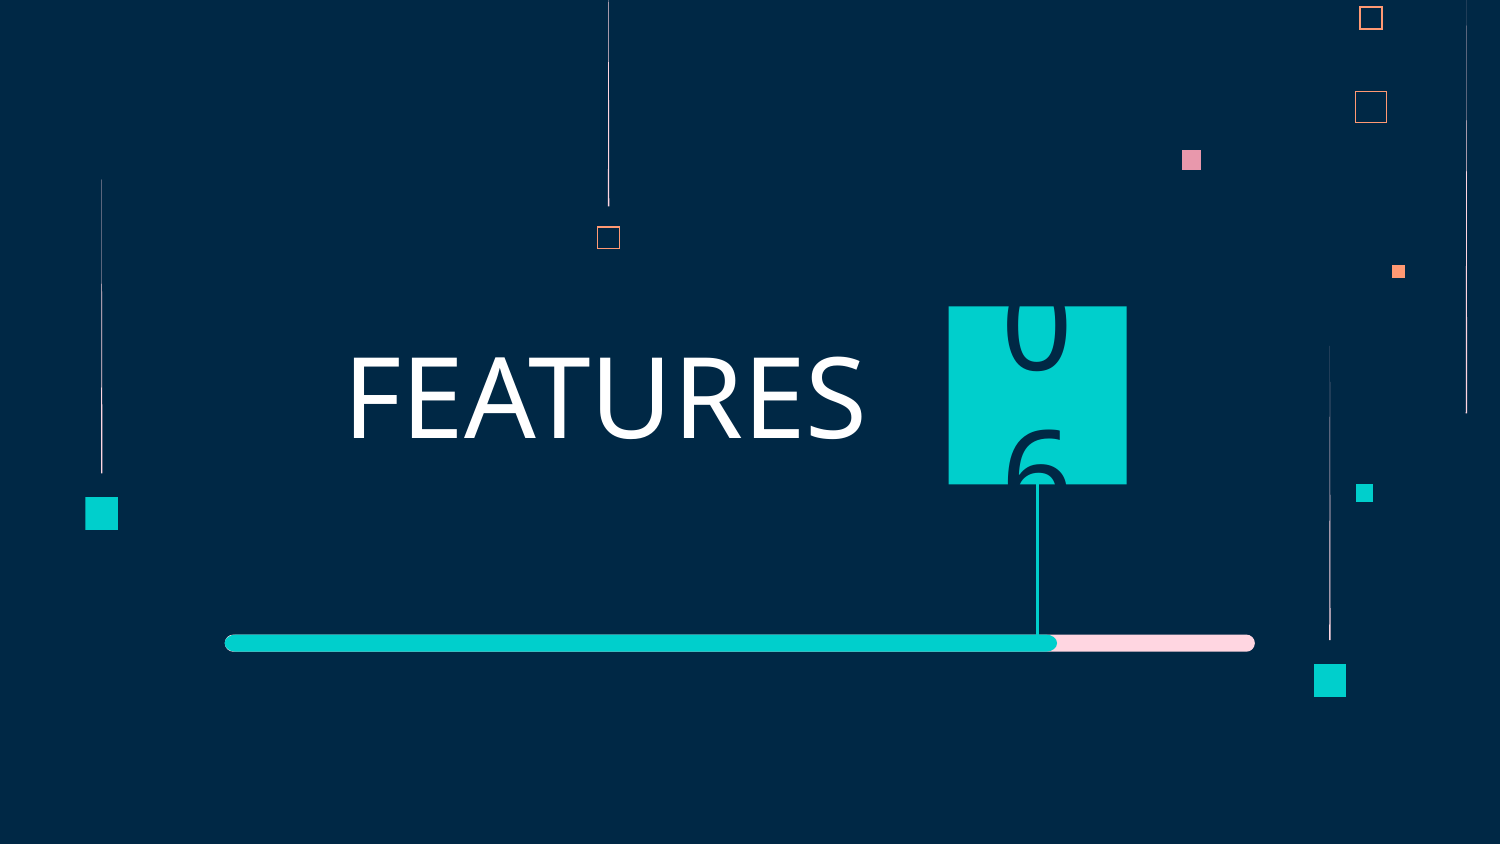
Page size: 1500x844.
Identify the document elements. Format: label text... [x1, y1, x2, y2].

text_box [948, 306, 1127, 485]
text_box [1049, 634, 1255, 652]
title FEATURES [189, 315, 948, 476]
title 06 [957, 348, 1119, 443]
text_box [224, 634, 1058, 652]
